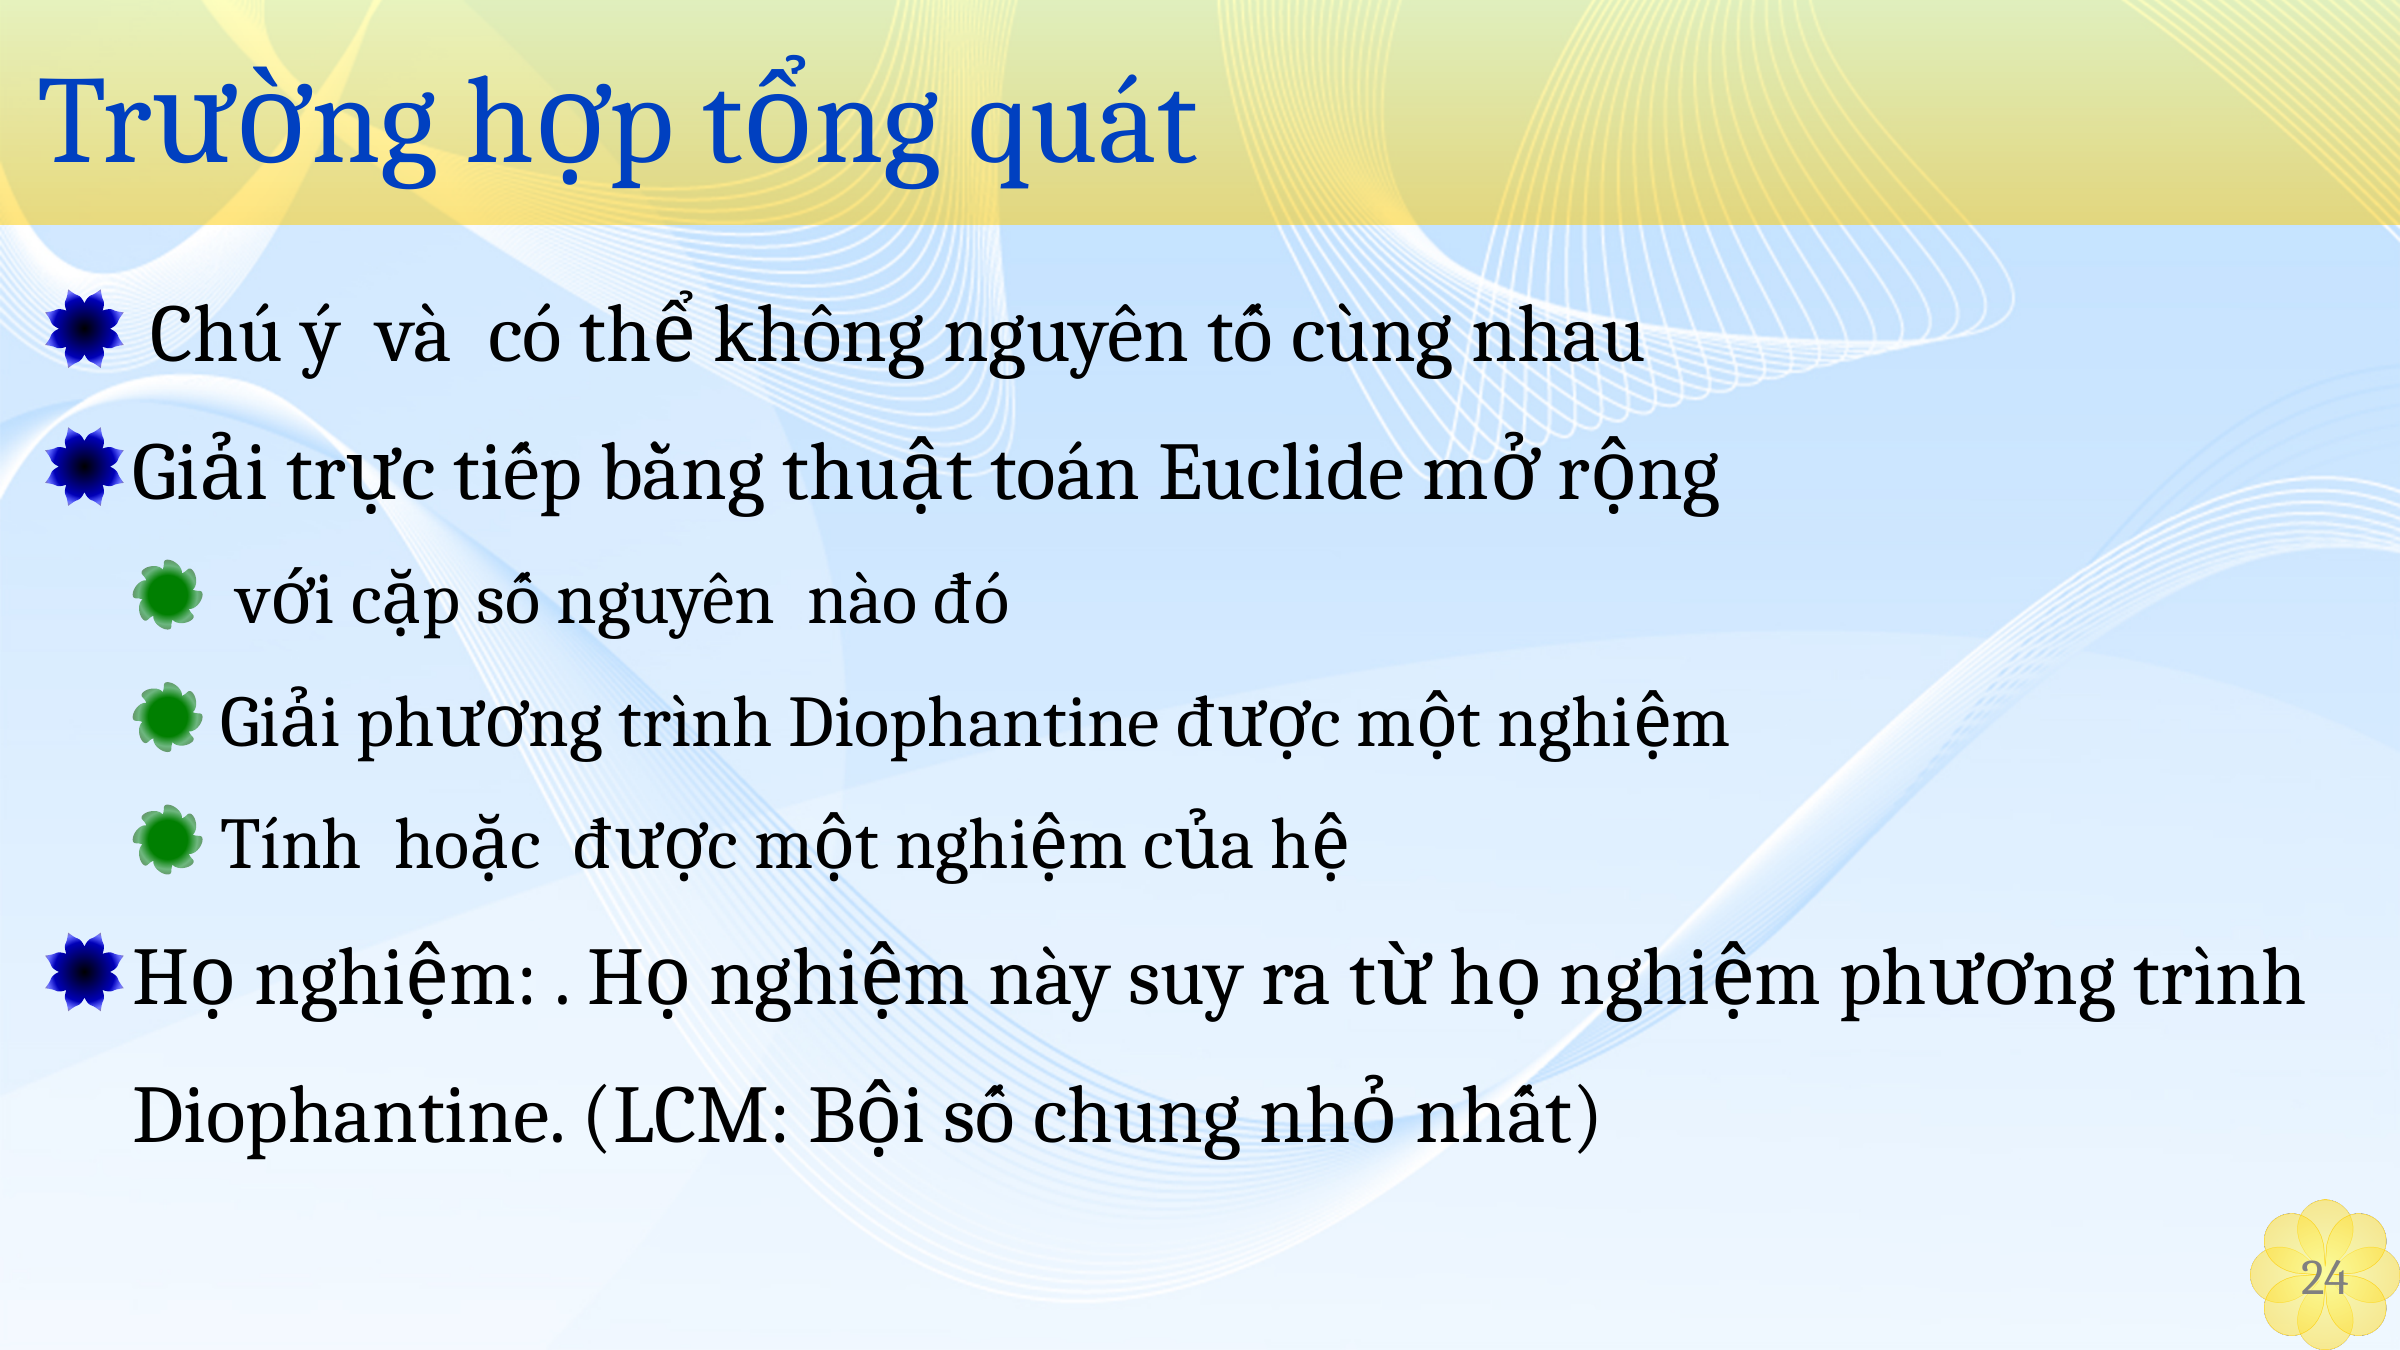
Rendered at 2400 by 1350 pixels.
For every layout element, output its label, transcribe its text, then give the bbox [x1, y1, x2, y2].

picture [0, 225, 2400, 1350]
title Trường hợp tổng quát [0, 0, 2400, 225]
slide_number 24 [2250, 1199, 2400, 1350]
